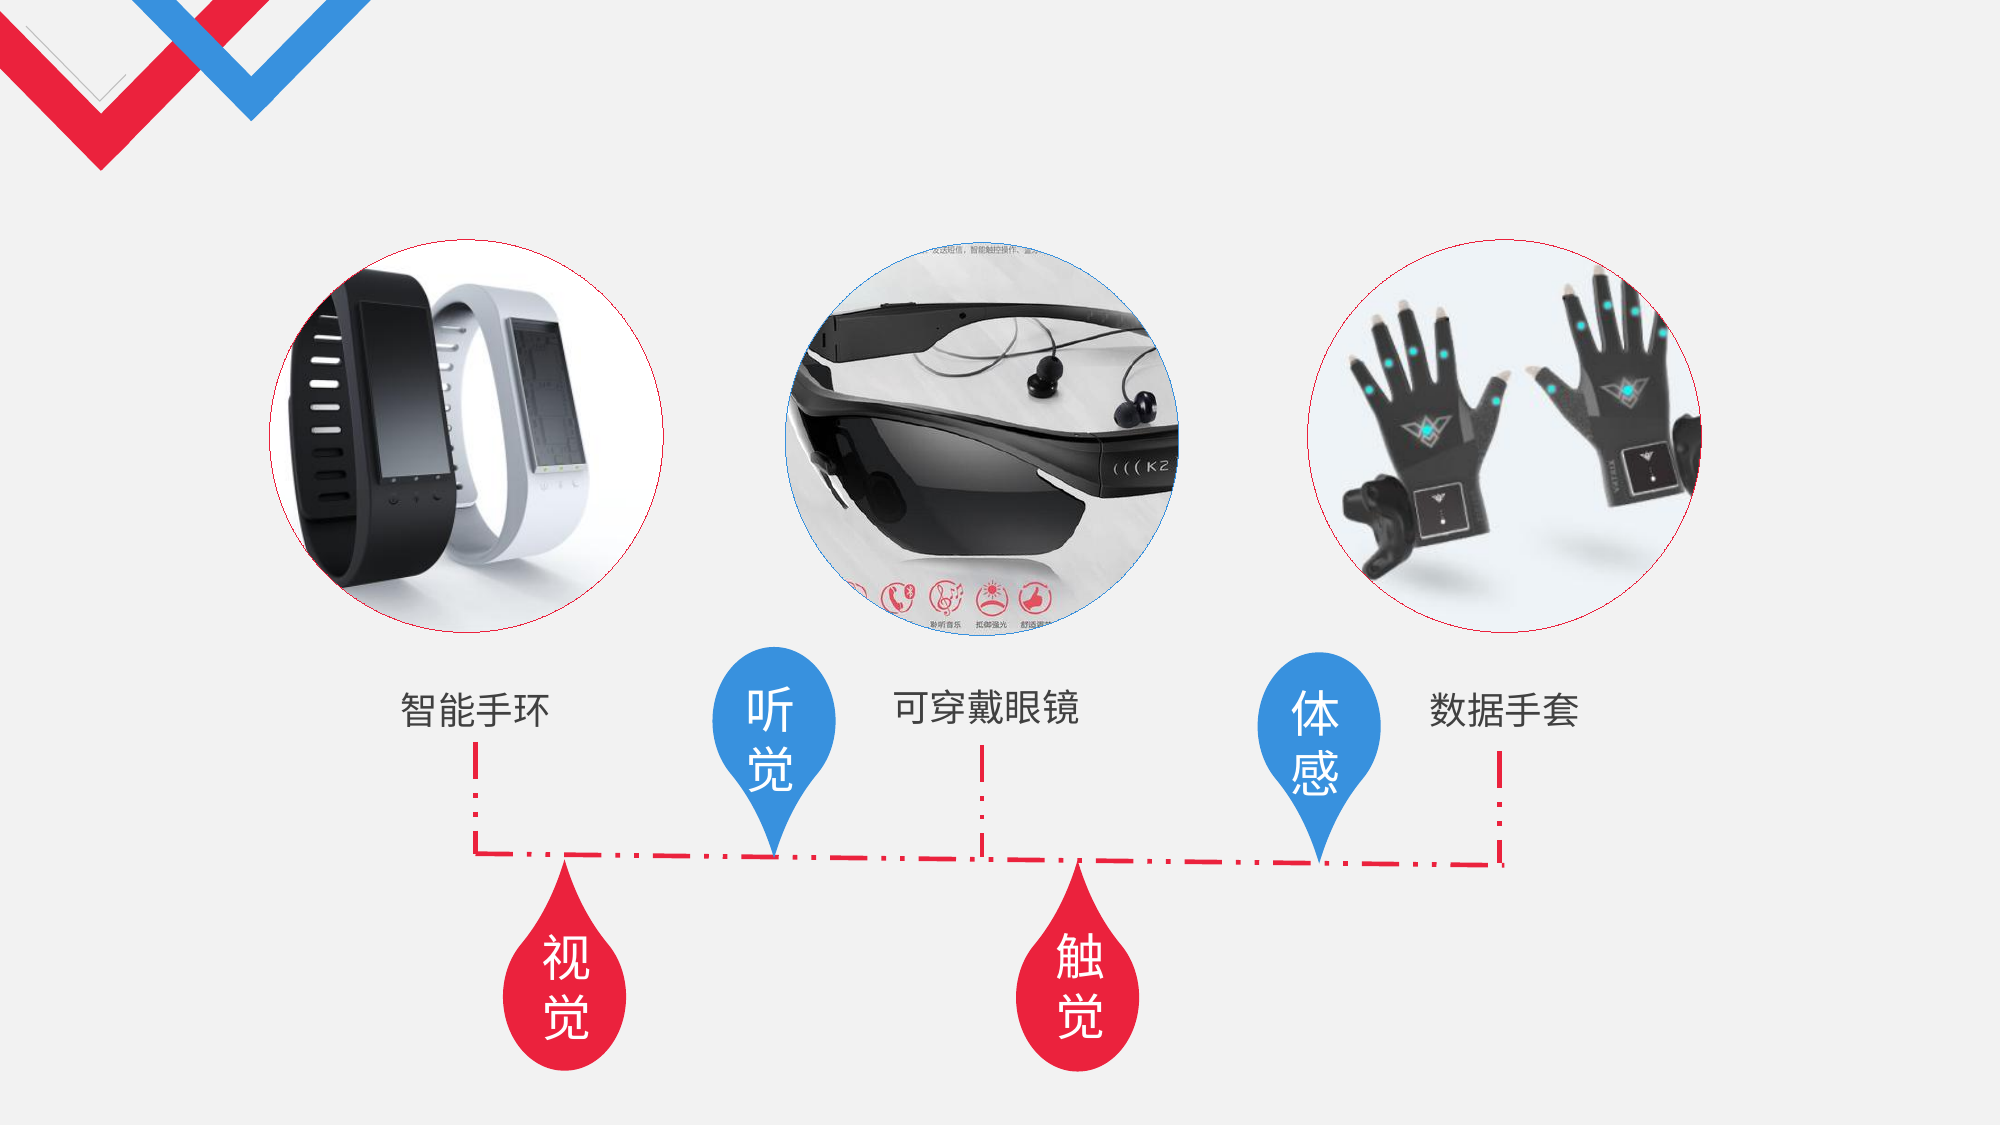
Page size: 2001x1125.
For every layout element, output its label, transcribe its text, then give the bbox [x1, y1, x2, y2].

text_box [1015, 860, 1140, 1072]
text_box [1257, 652, 1381, 864]
picture [1307, 239, 1702, 633]
picture [269, 239, 664, 633]
text_box 数据手套 [1381, 687, 1706, 733]
text_box 智能手环 [274, 687, 677, 733]
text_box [26, 0, 336, 141]
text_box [502, 859, 626, 1071]
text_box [712, 646, 836, 859]
text_box 可穿戴眼镜 [836, 683, 1187, 729]
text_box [475, 741, 1505, 866]
picture [785, 242, 1179, 636]
